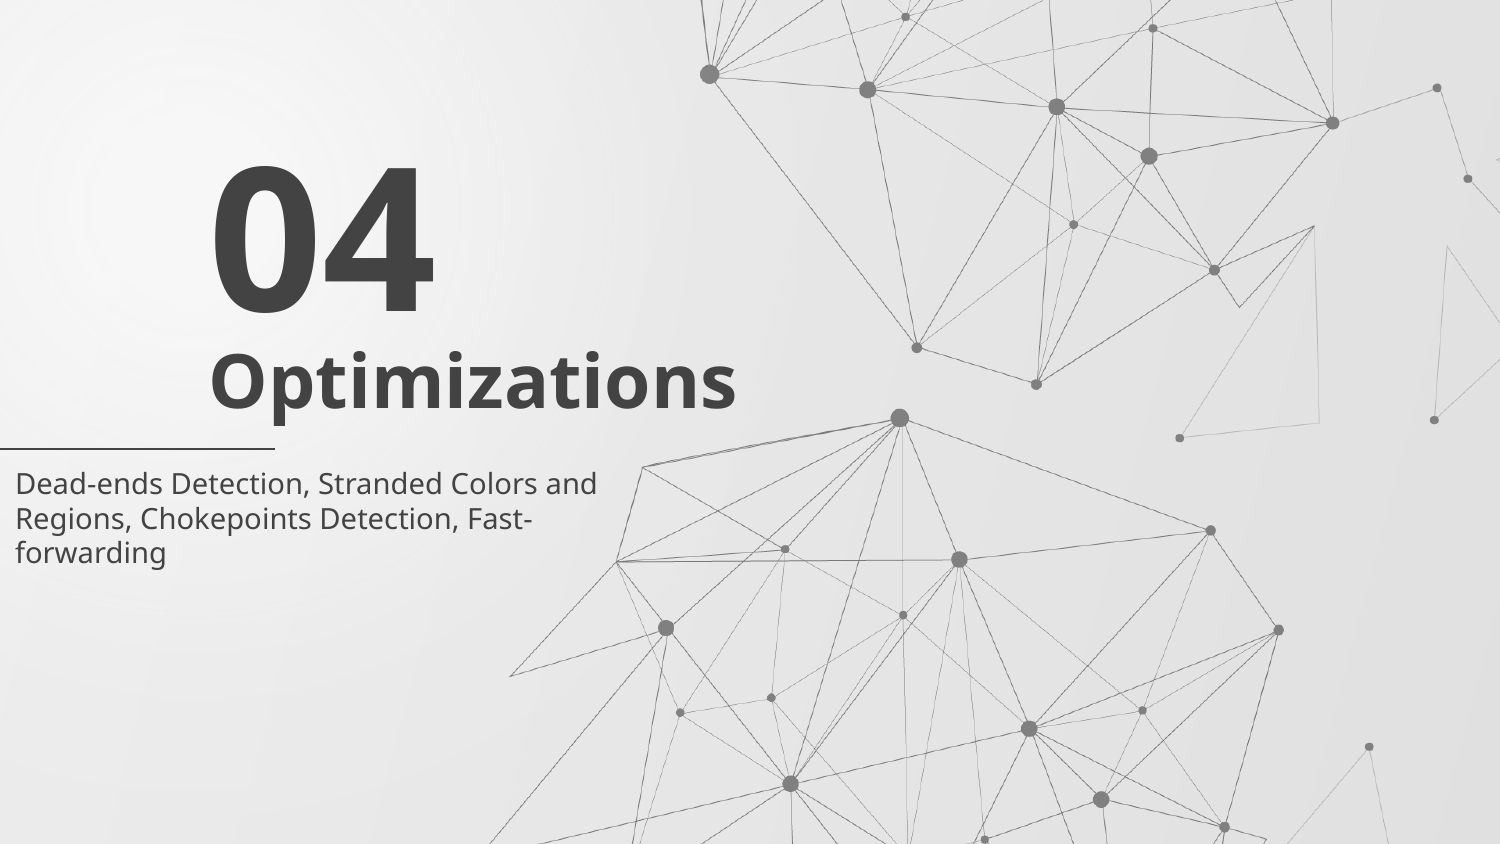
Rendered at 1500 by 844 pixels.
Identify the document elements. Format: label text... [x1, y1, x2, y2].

title 04 [193, 169, 683, 294]
subtitle Dead-ends Detection, Stranded Colors and Regions, Chokepoints Detection, Fast-forwarding [0, 449, 619, 538]
title Optimizations [193, 220, 1046, 537]
picture [0, 0, 1500, 844]
